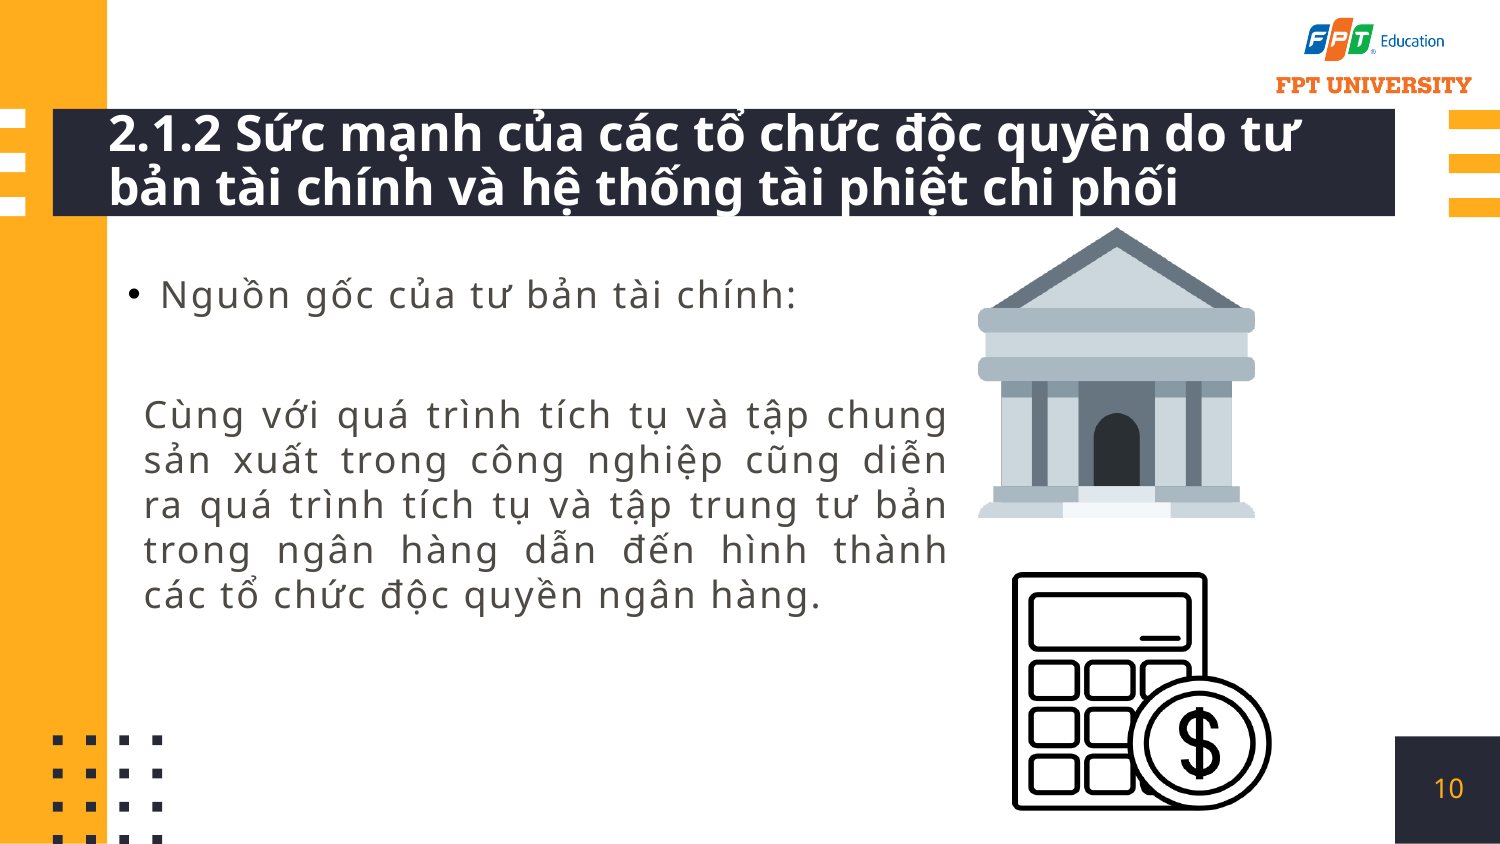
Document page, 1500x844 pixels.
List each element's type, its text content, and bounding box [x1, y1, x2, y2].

picture [1268, 2, 1480, 109]
picture [1012, 572, 1273, 811]
text_box Cùng với quá trình tích tụ và tập chung sản xuất trong công nghiệp cũng diễn ra quá trình tích tụ và tập trung tư bản trong ngân hàng dẫn đến hình thành các tổ chức độc quyền ngân hàng. [143, 390, 951, 616]
slide_number 10 [1395, 736, 1500, 844]
title 2.1.2 Sức mạnh của các tổ chức độc quyền do tư bản tài chính và hệ thống tài phiệt chi phối [108, 108, 1396, 217]
picture [978, 226, 1256, 518]
text_box Nguồn gốc của tư bản tài chính: [95, 271, 973, 317]
